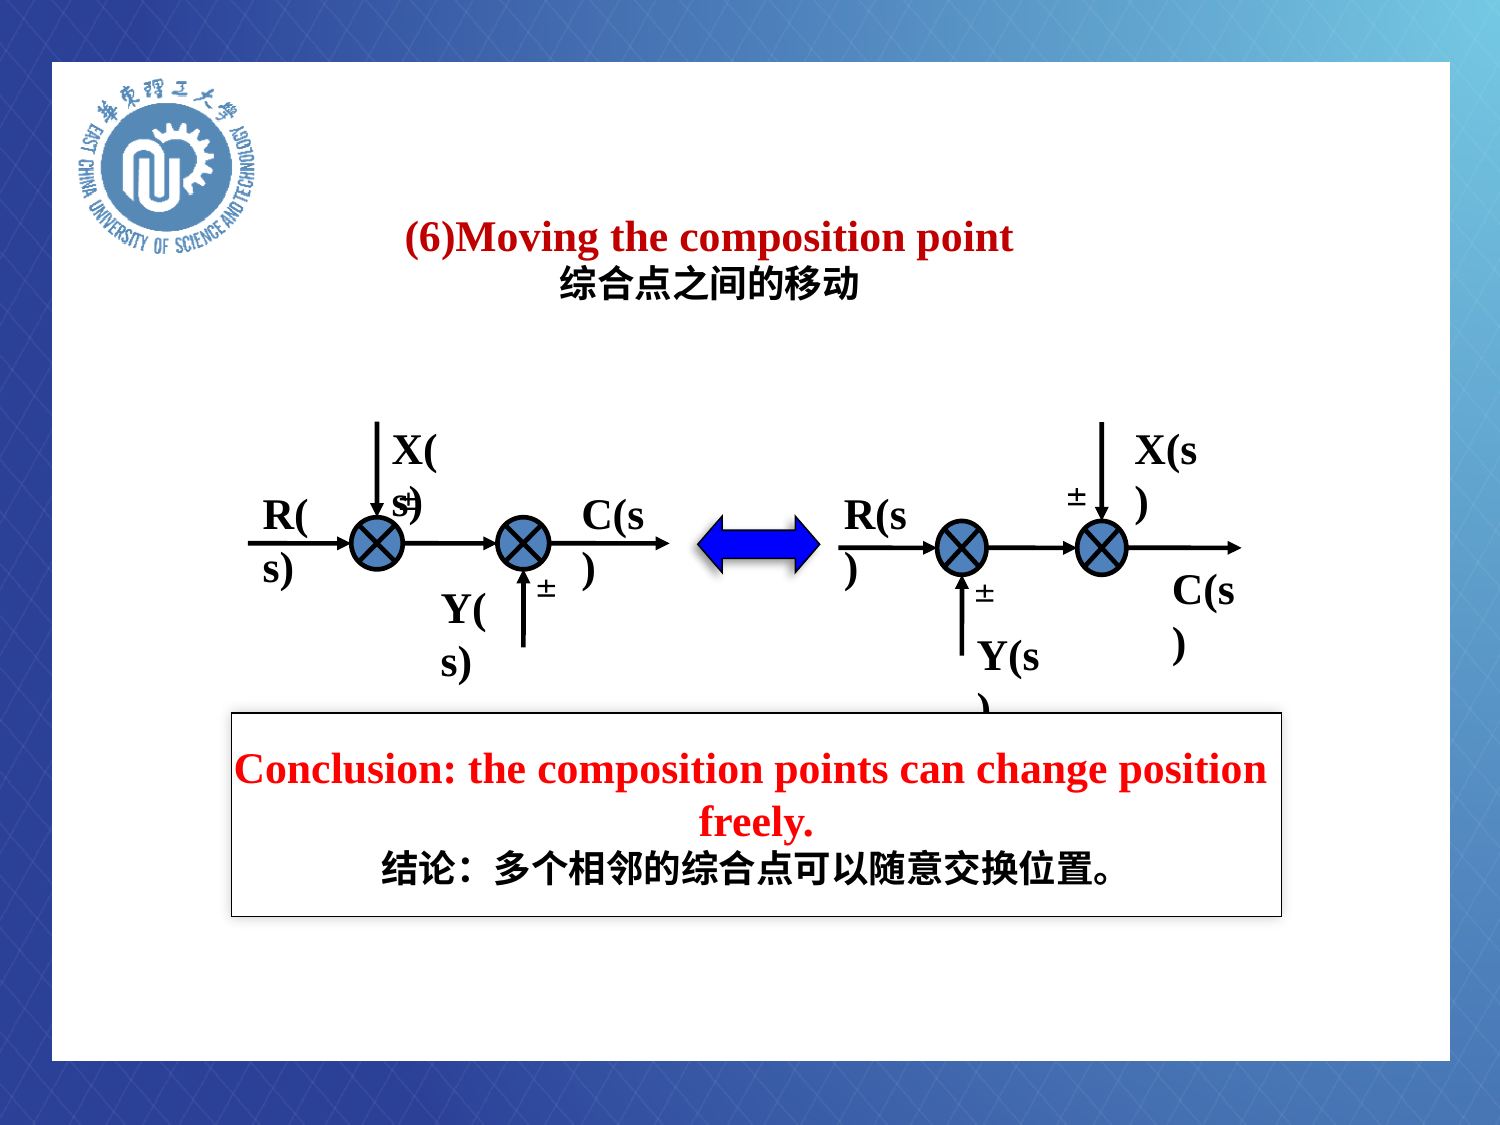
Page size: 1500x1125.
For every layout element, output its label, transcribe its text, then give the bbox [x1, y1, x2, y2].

picture [0, 0, 1500, 1125]
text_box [247, 412, 670, 694]
text_box [697, 516, 820, 573]
text_box Conclusion: the composition points can change position freely. 结论：多个相邻的综合点可以随意交换位置。 [231, 713, 1282, 917]
title (6)Moving the composition point 综合点之间的移动 [371, 201, 1048, 311]
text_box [828, 412, 1261, 688]
